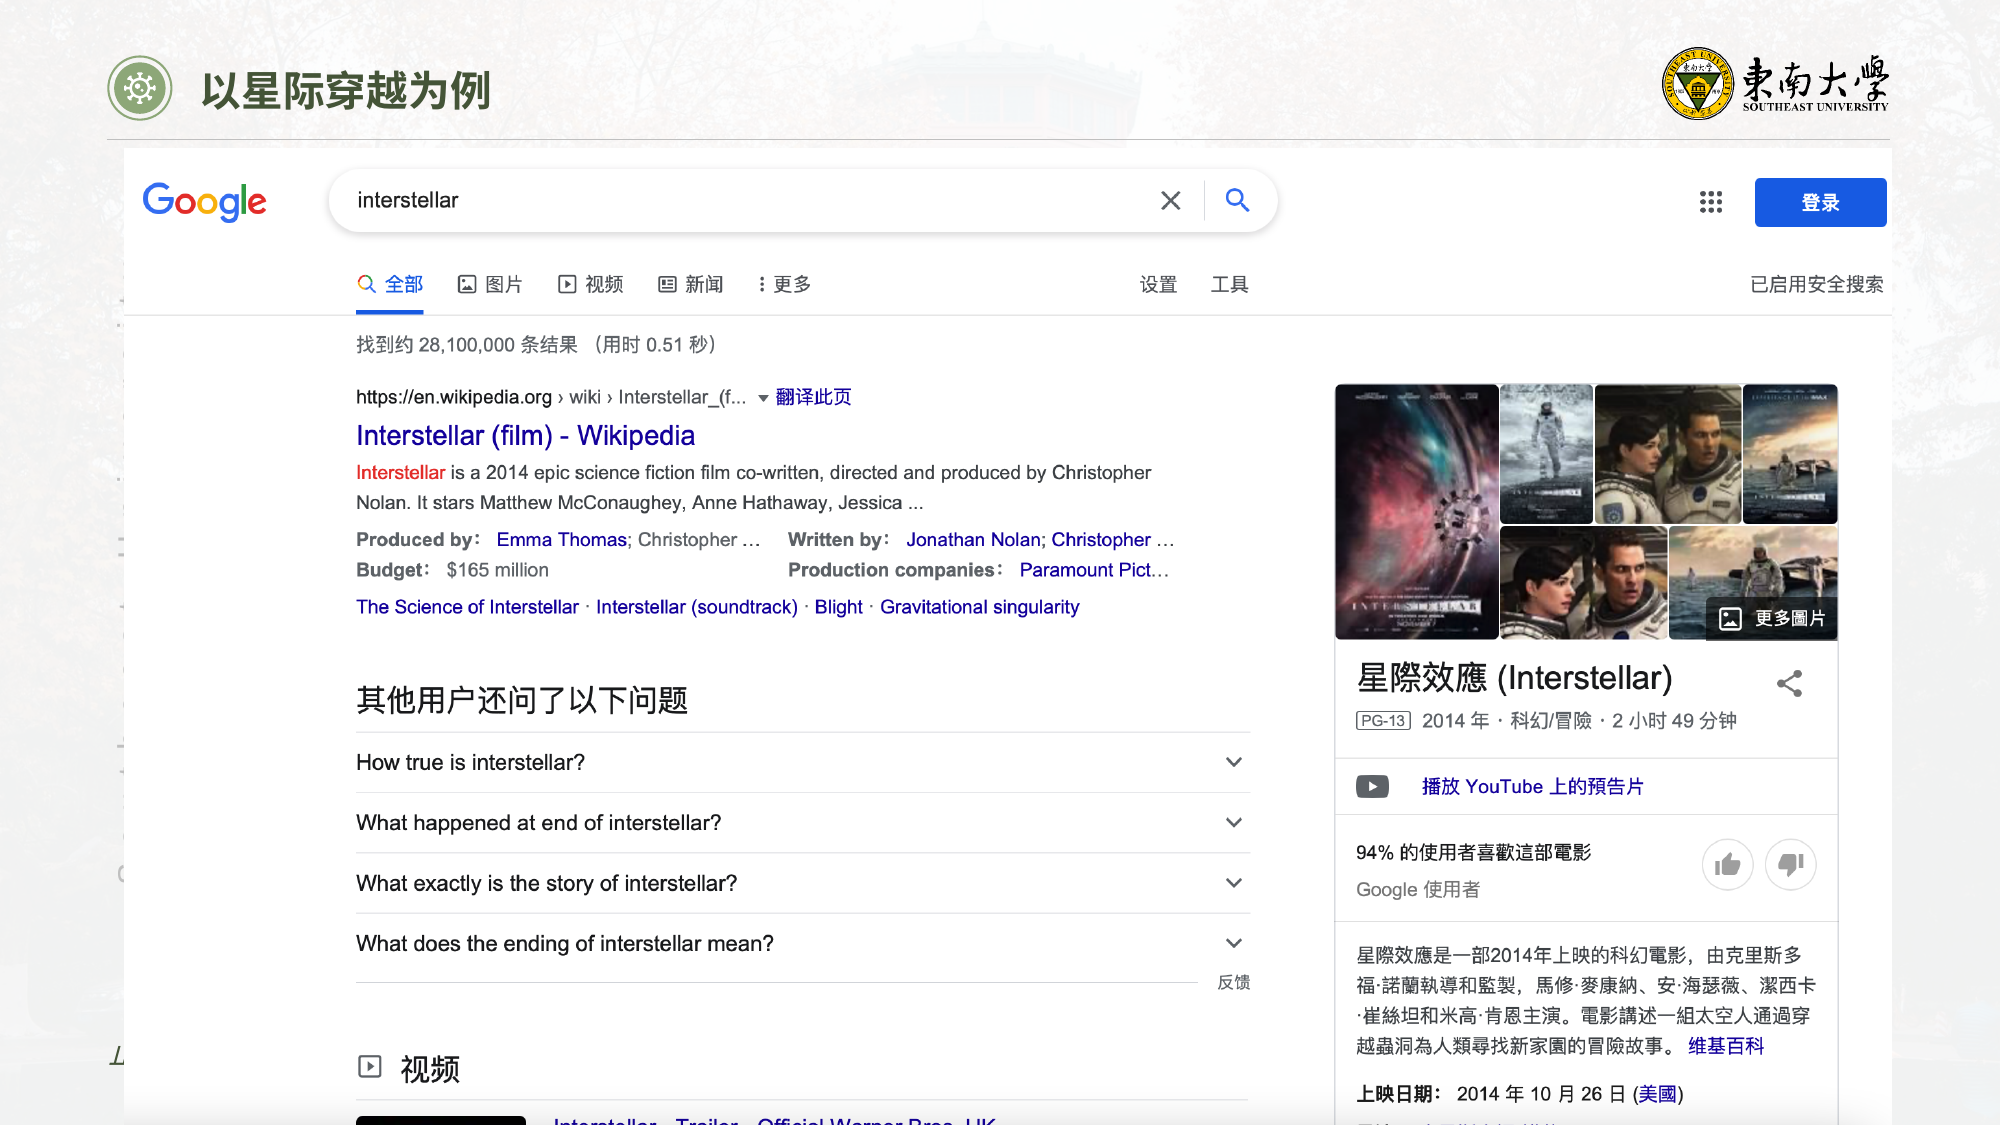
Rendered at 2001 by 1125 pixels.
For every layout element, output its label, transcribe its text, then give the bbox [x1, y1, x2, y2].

slide_number 止于至善 [108, 1022, 124, 1083]
list 以星际穿越为例 [199, 56, 1663, 123]
picture [1662, 47, 1889, 120]
picture [124, 148, 1892, 1125]
